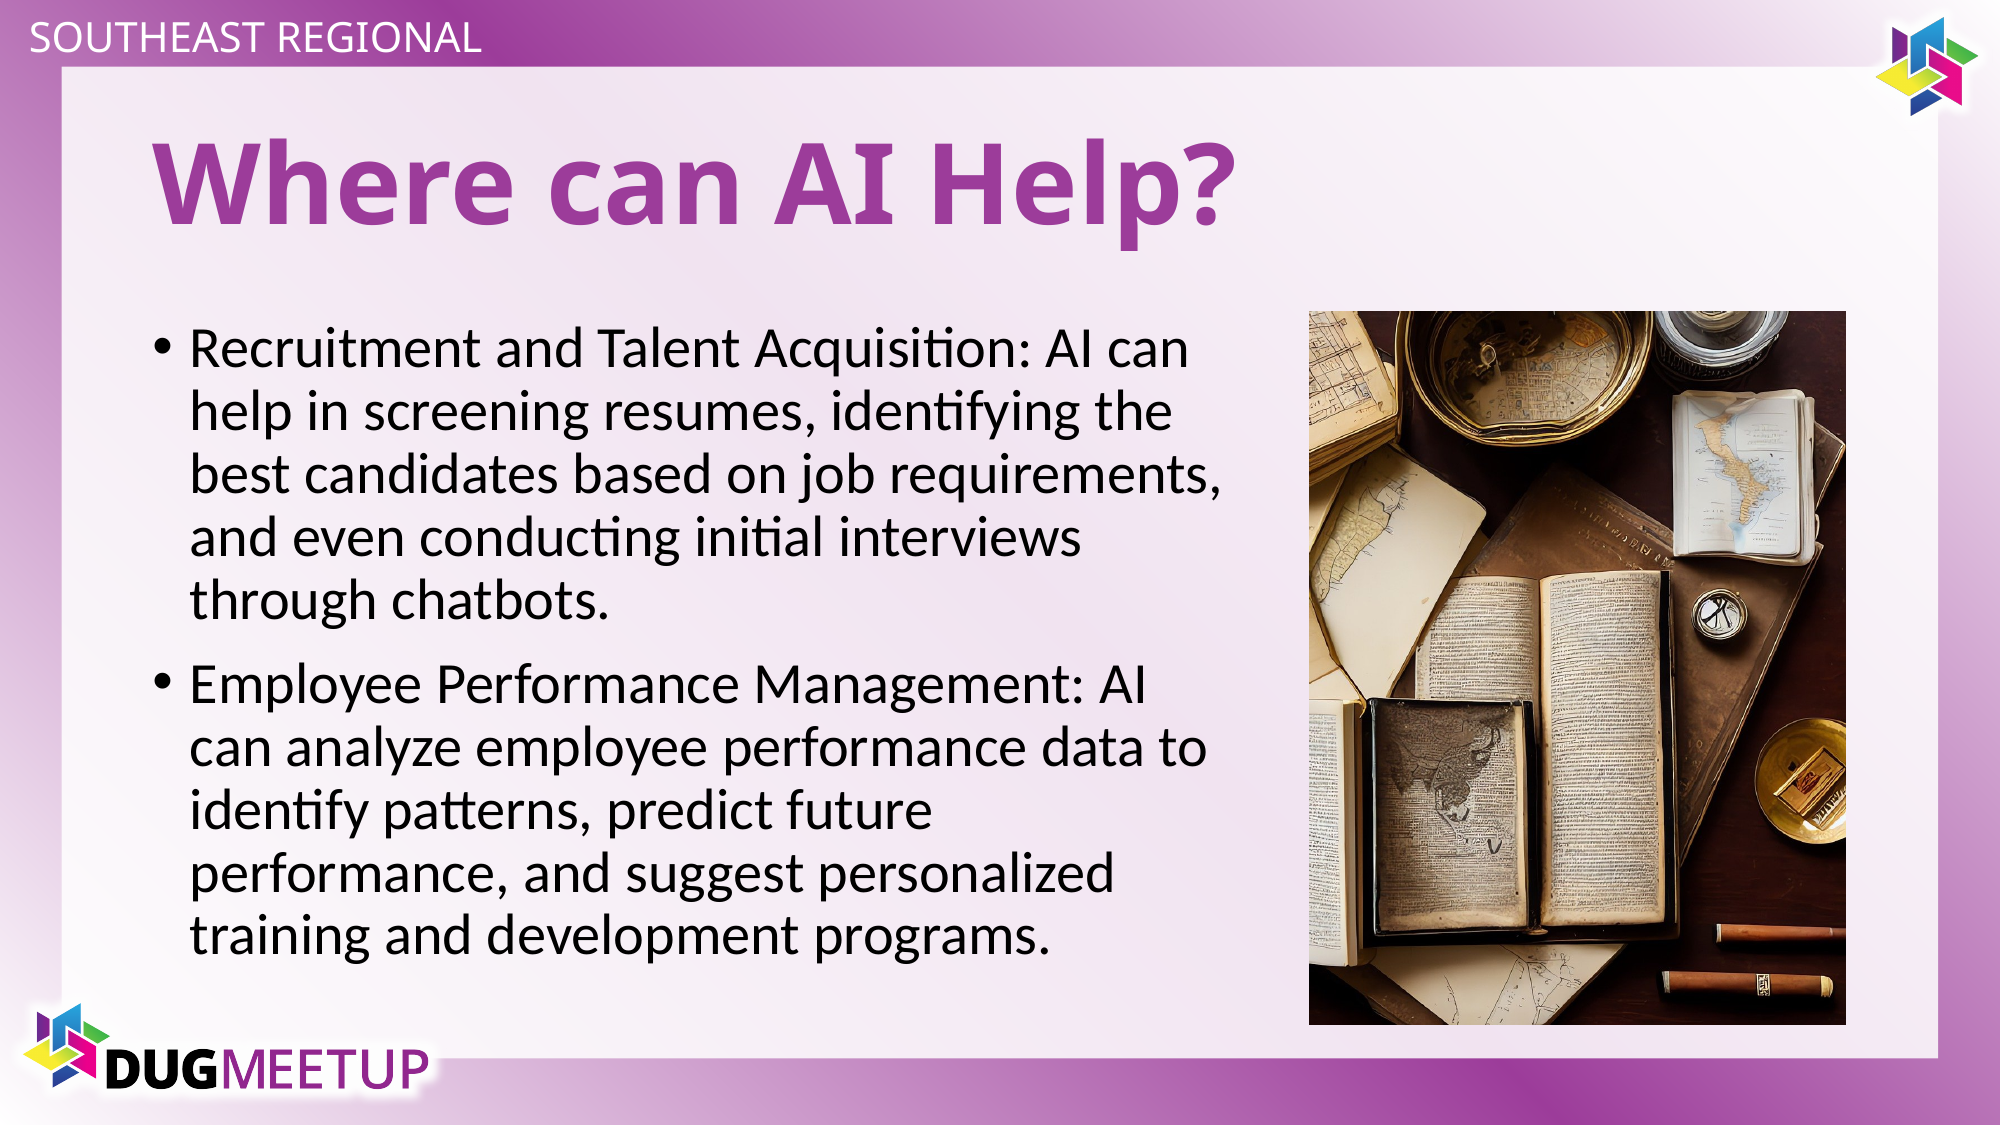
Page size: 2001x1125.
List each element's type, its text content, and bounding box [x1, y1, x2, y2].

title Where can AI Help? [137, 79, 1863, 297]
list Recruitment and Talent Acquisition: AI can help in screening resumes, identifying the best candidates based on job requirements, and even conducting initial interviews through chatbots. Employee Performance Management: AI can analyze employee performance data to identify patterns, predict future performance, and suggest personalized training and development programs. [137, 309, 1252, 1024]
picture [21, 1001, 437, 1093]
picture [1875, 17, 1979, 116]
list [1309, 311, 1846, 1025]
